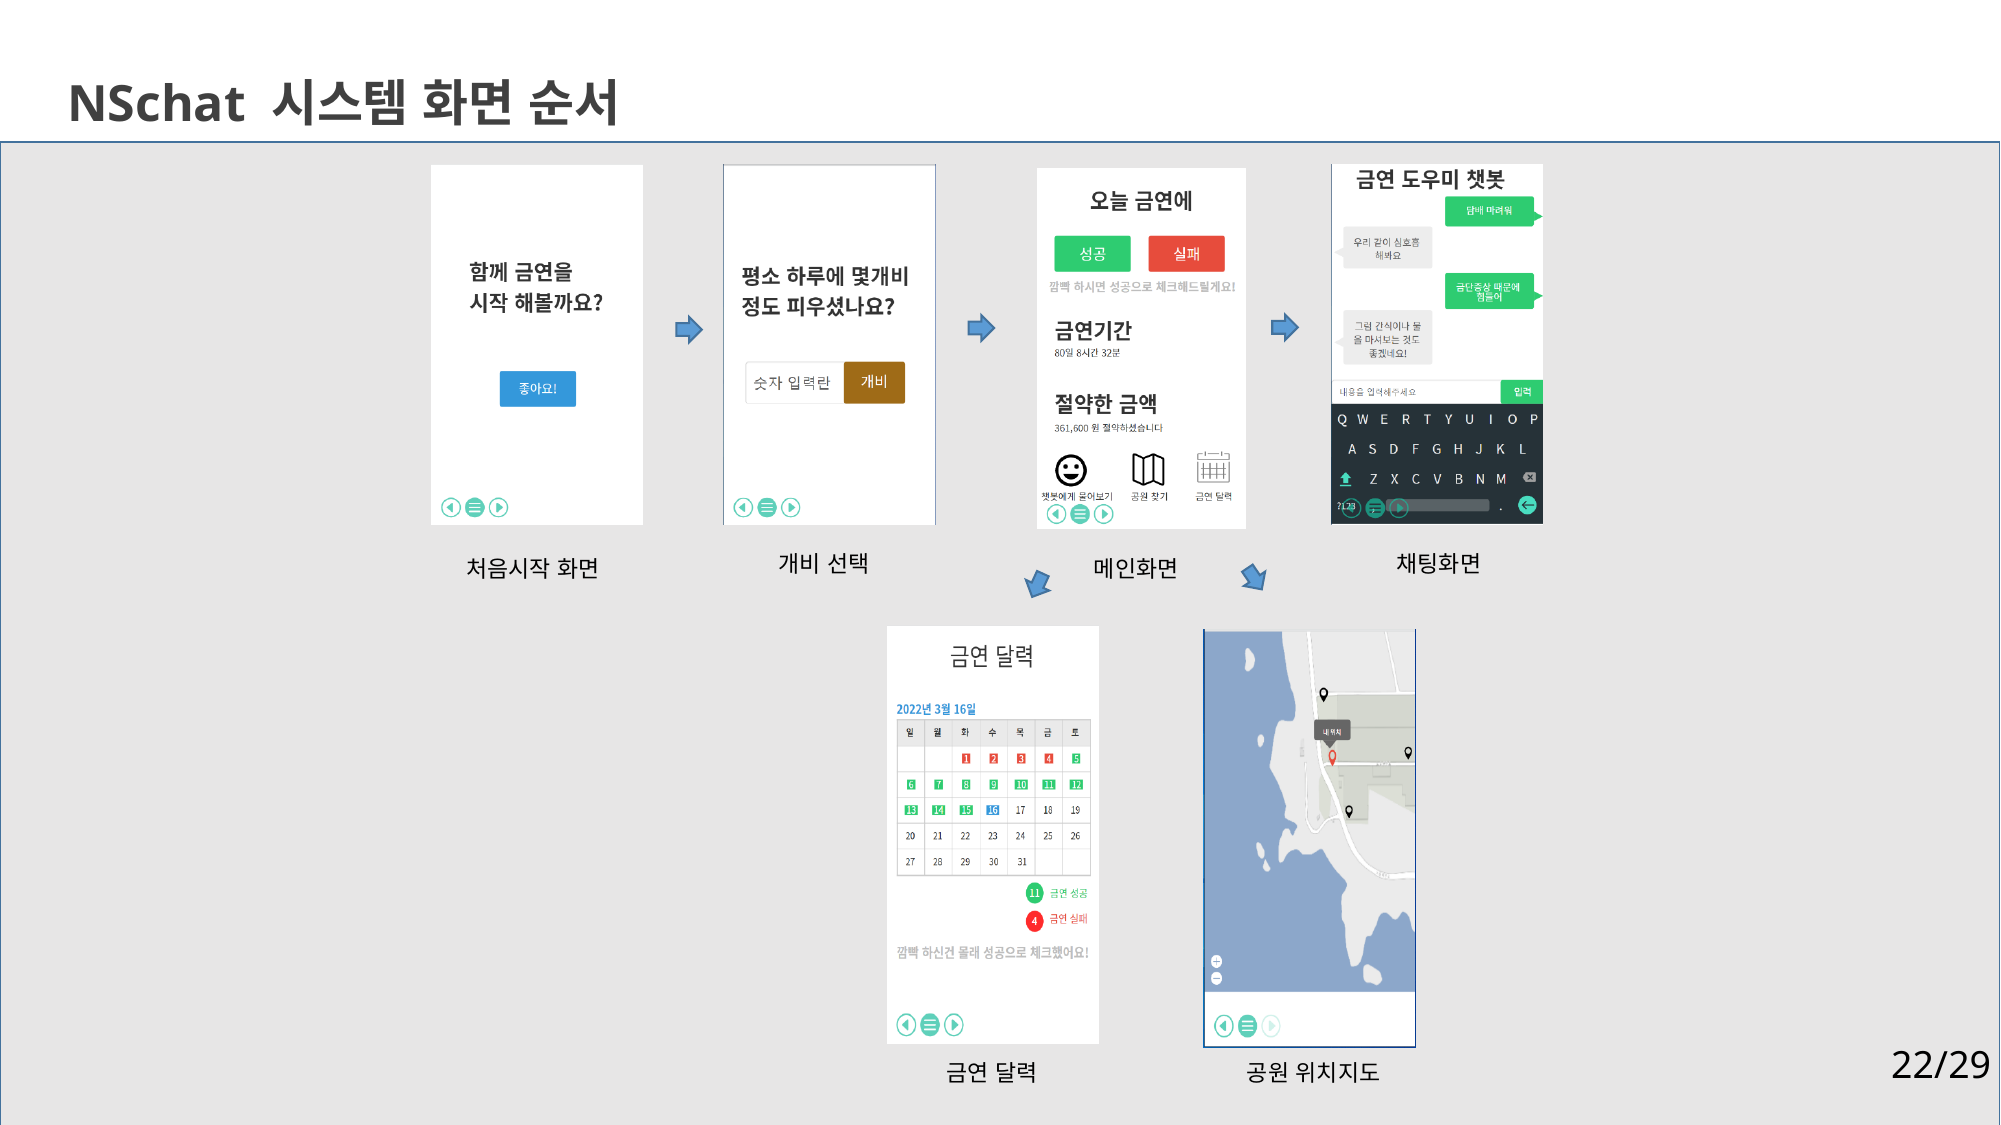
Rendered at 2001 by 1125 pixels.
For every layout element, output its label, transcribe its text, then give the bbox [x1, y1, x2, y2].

text_box 메인화면 [1079, 546, 1204, 590]
text_box 금연 달력 [931, 1051, 1070, 1094]
text_box [1240, 563, 1267, 591]
text_box 채팅화면 [1381, 542, 1507, 585]
text_box [1024, 569, 1052, 599]
text_box [967, 312, 996, 344]
text_box 처음시작 화면 [451, 546, 632, 590]
text_box NSchat 시스템 화면 순서 [52, 33, 893, 139]
picture [1037, 168, 1246, 529]
text_box [1271, 312, 1300, 343]
text_box 22/29 [1876, 1033, 2000, 1094]
text_box [0, 141, 2000, 1125]
text_box 공원 위치지도 [1232, 1051, 1414, 1094]
picture [431, 164, 643, 525]
text_box 개비 선택 [763, 542, 899, 585]
picture [1331, 164, 1543, 525]
picture [887, 625, 1099, 1045]
picture [1203, 629, 1416, 1048]
text_box [675, 314, 704, 345]
picture [723, 164, 936, 525]
